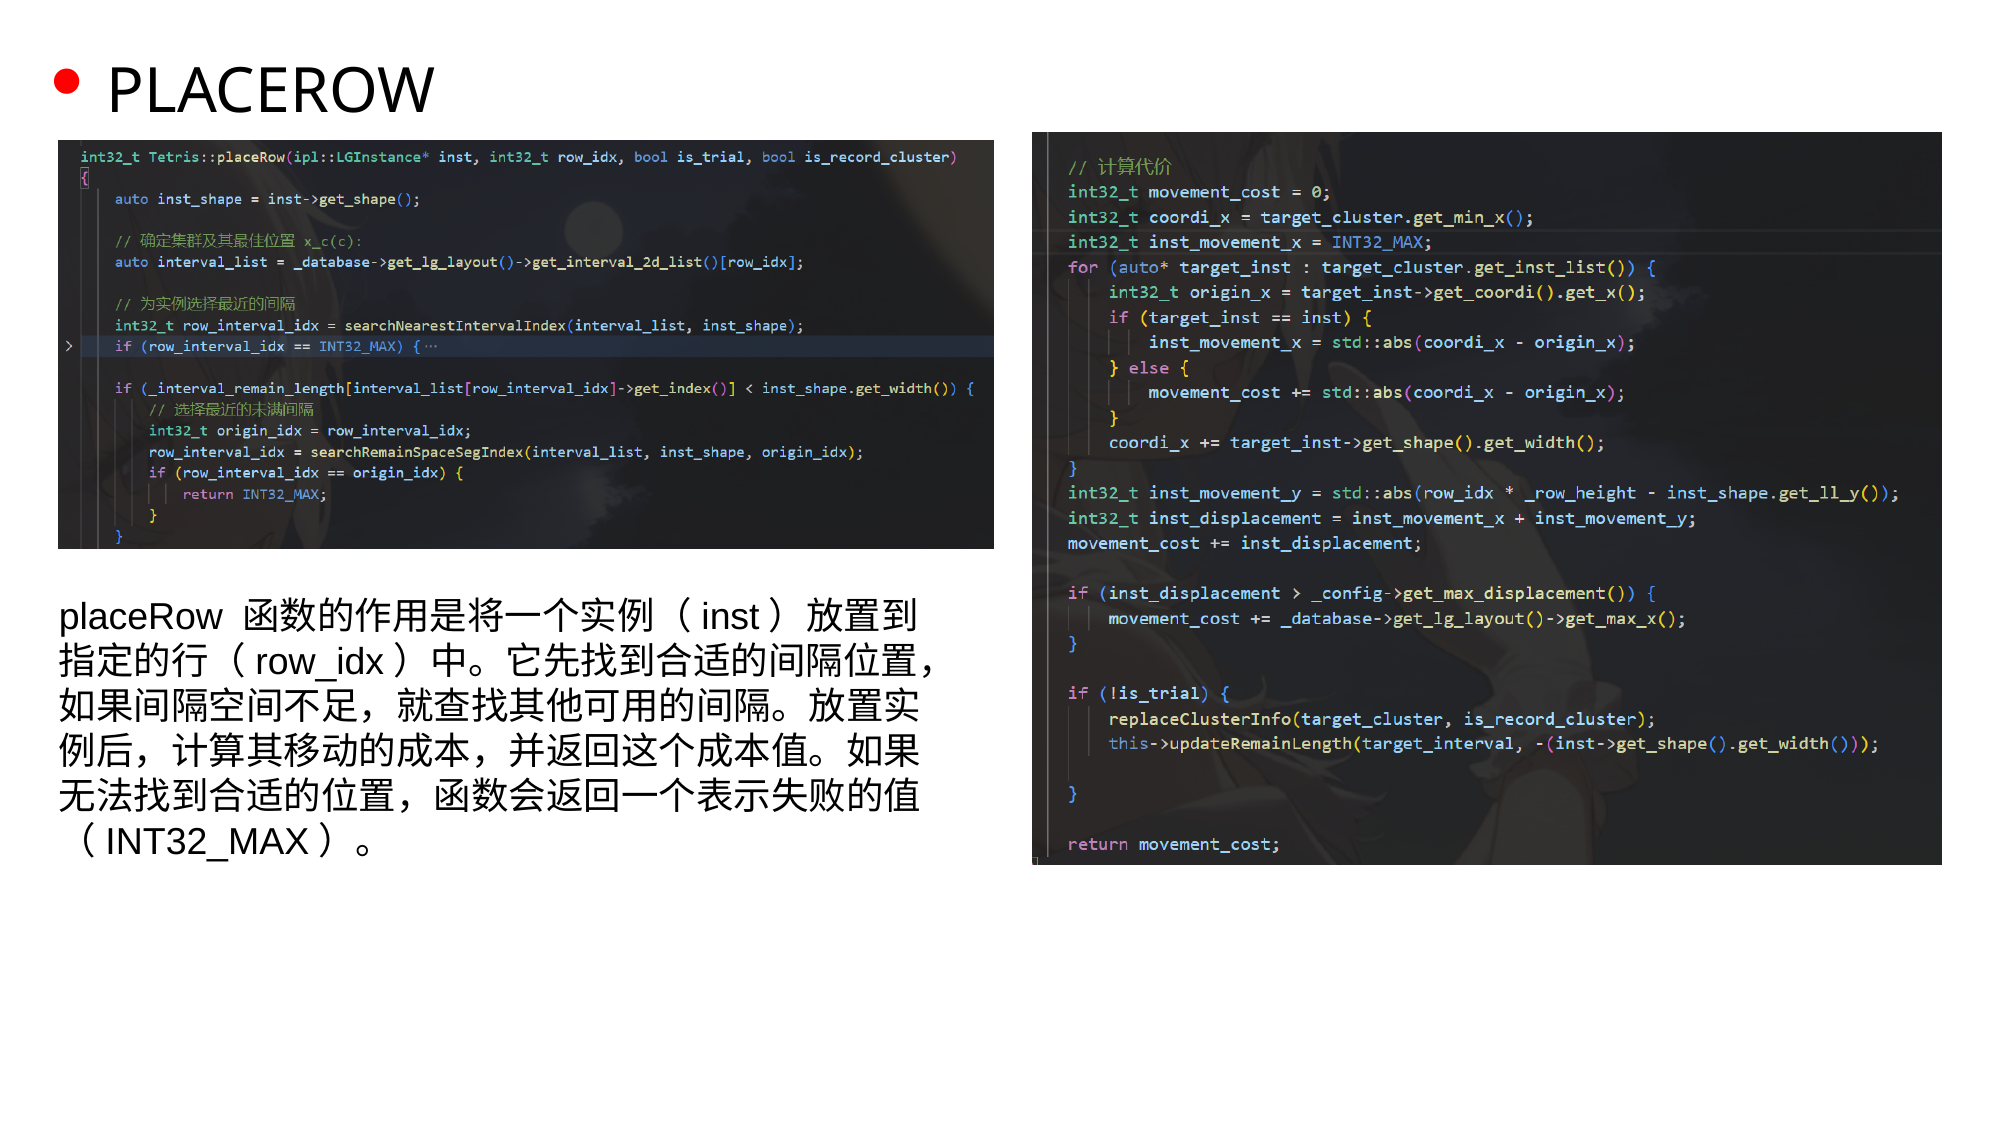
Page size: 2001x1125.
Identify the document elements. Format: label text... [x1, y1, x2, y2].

text_box placeRow 函数的作用是将一个实例（inst）放置到指定的行（row_idx）中。它先找到合适的间隔位置，如果间隔空间不足，就查找其他可用的间隔。放置实例后，计算其移动的成本，并返回这个成本值。如果无法找到合适的位置，函数会返回一个表示失败的值（INT32_MAX）。 [44, 584, 938, 870]
picture [1032, 132, 1943, 866]
list PLACEROW [35, 42, 1836, 852]
picture [57, 140, 994, 549]
